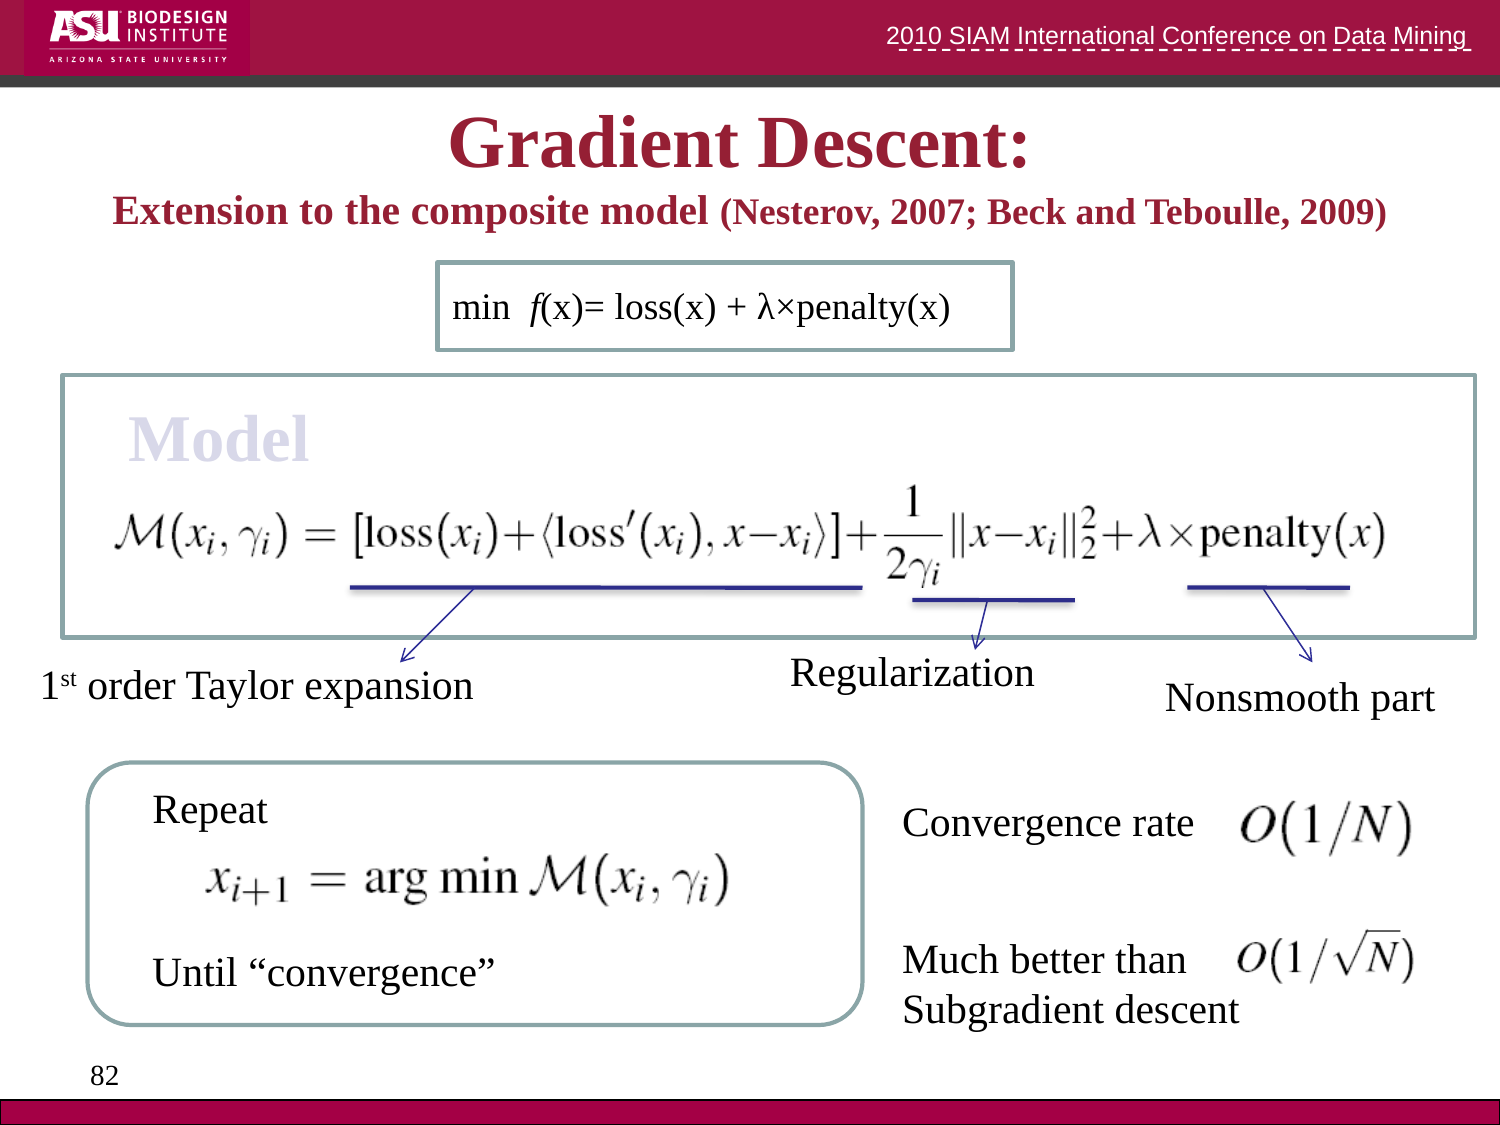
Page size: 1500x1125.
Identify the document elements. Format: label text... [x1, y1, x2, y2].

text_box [62, 374, 1476, 638]
text_box Much better than Subgradient descent [887, 924, 1275, 1040]
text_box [1149, 587, 1476, 729]
picture [1224, 787, 1438, 868]
title Gradient Descent: Extension to the composite model (Nesterov, 2007; Beck and Teboulle, 2009) [74, 112, 1426, 213]
text_box Convergence rate [887, 787, 1222, 853]
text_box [774, 599, 1101, 704]
picture [24, 0, 250, 76]
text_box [24, 587, 863, 716]
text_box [437, 262, 1013, 351]
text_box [87, 762, 863, 1026]
picture [1212, 924, 1448, 998]
slide_number 82 [74, 1048, 251, 1102]
